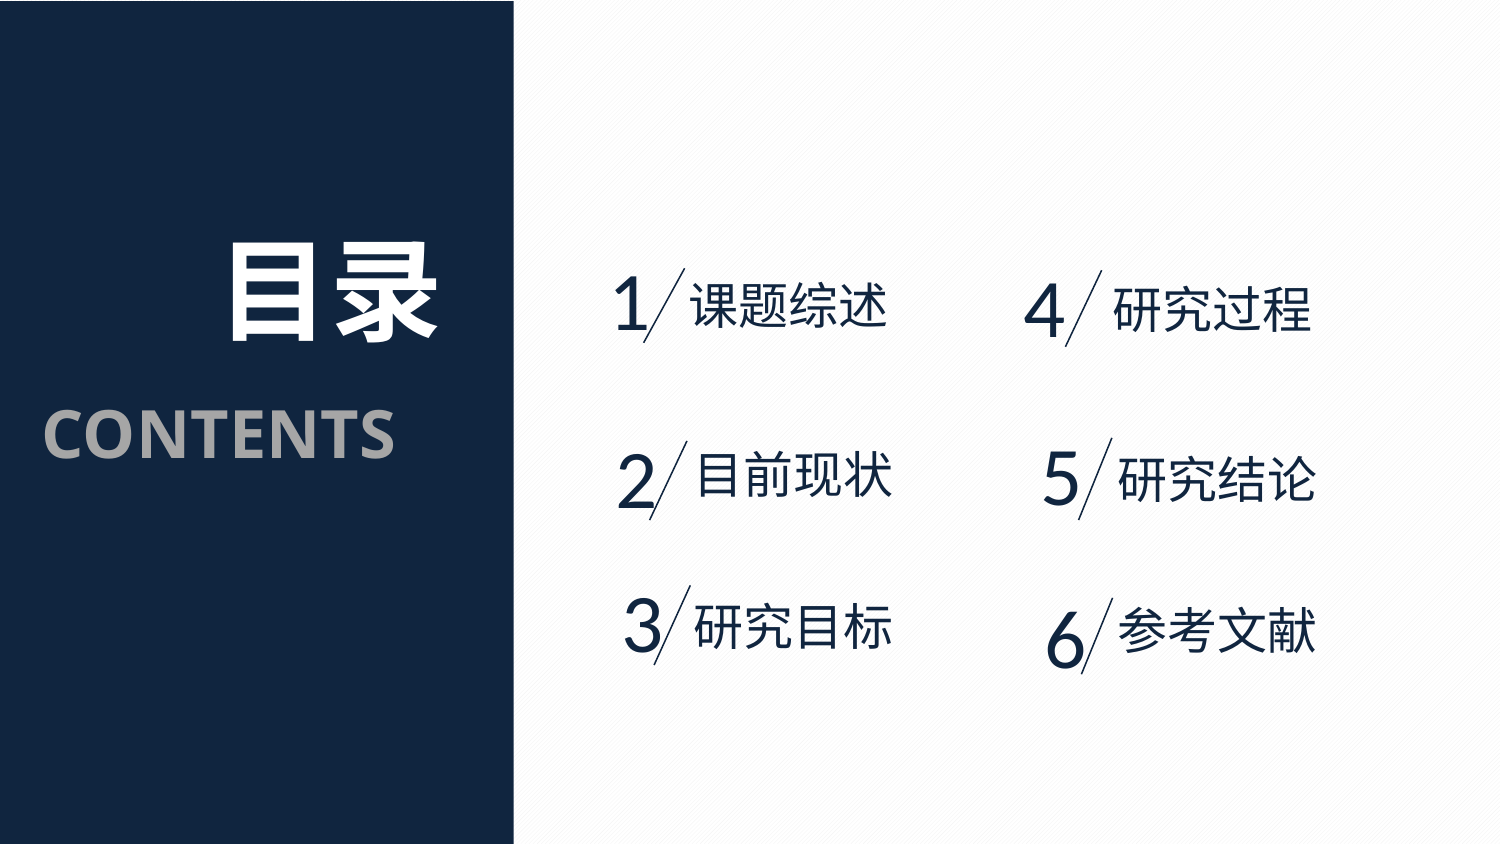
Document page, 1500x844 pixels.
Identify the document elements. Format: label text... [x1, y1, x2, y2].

text_box [0, 0, 516, 844]
text_box 目前现状 [693, 436, 909, 512]
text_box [1028, 577, 1113, 695]
text_box 参考文献 [1117, 592, 1333, 667]
text_box 研究结论 [1117, 440, 1333, 516]
text_box 目录 [202, 212, 458, 363]
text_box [1008, 246, 1102, 364]
text_box CONTENTS [26, 384, 450, 480]
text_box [605, 561, 691, 679]
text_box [1024, 414, 1113, 532]
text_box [600, 417, 688, 534]
text_box 研究目标 [695, 588, 909, 663]
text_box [593, 239, 685, 357]
text_box 研究过程 [1106, 271, 1328, 347]
text_box 课题综述 [689, 267, 904, 343]
